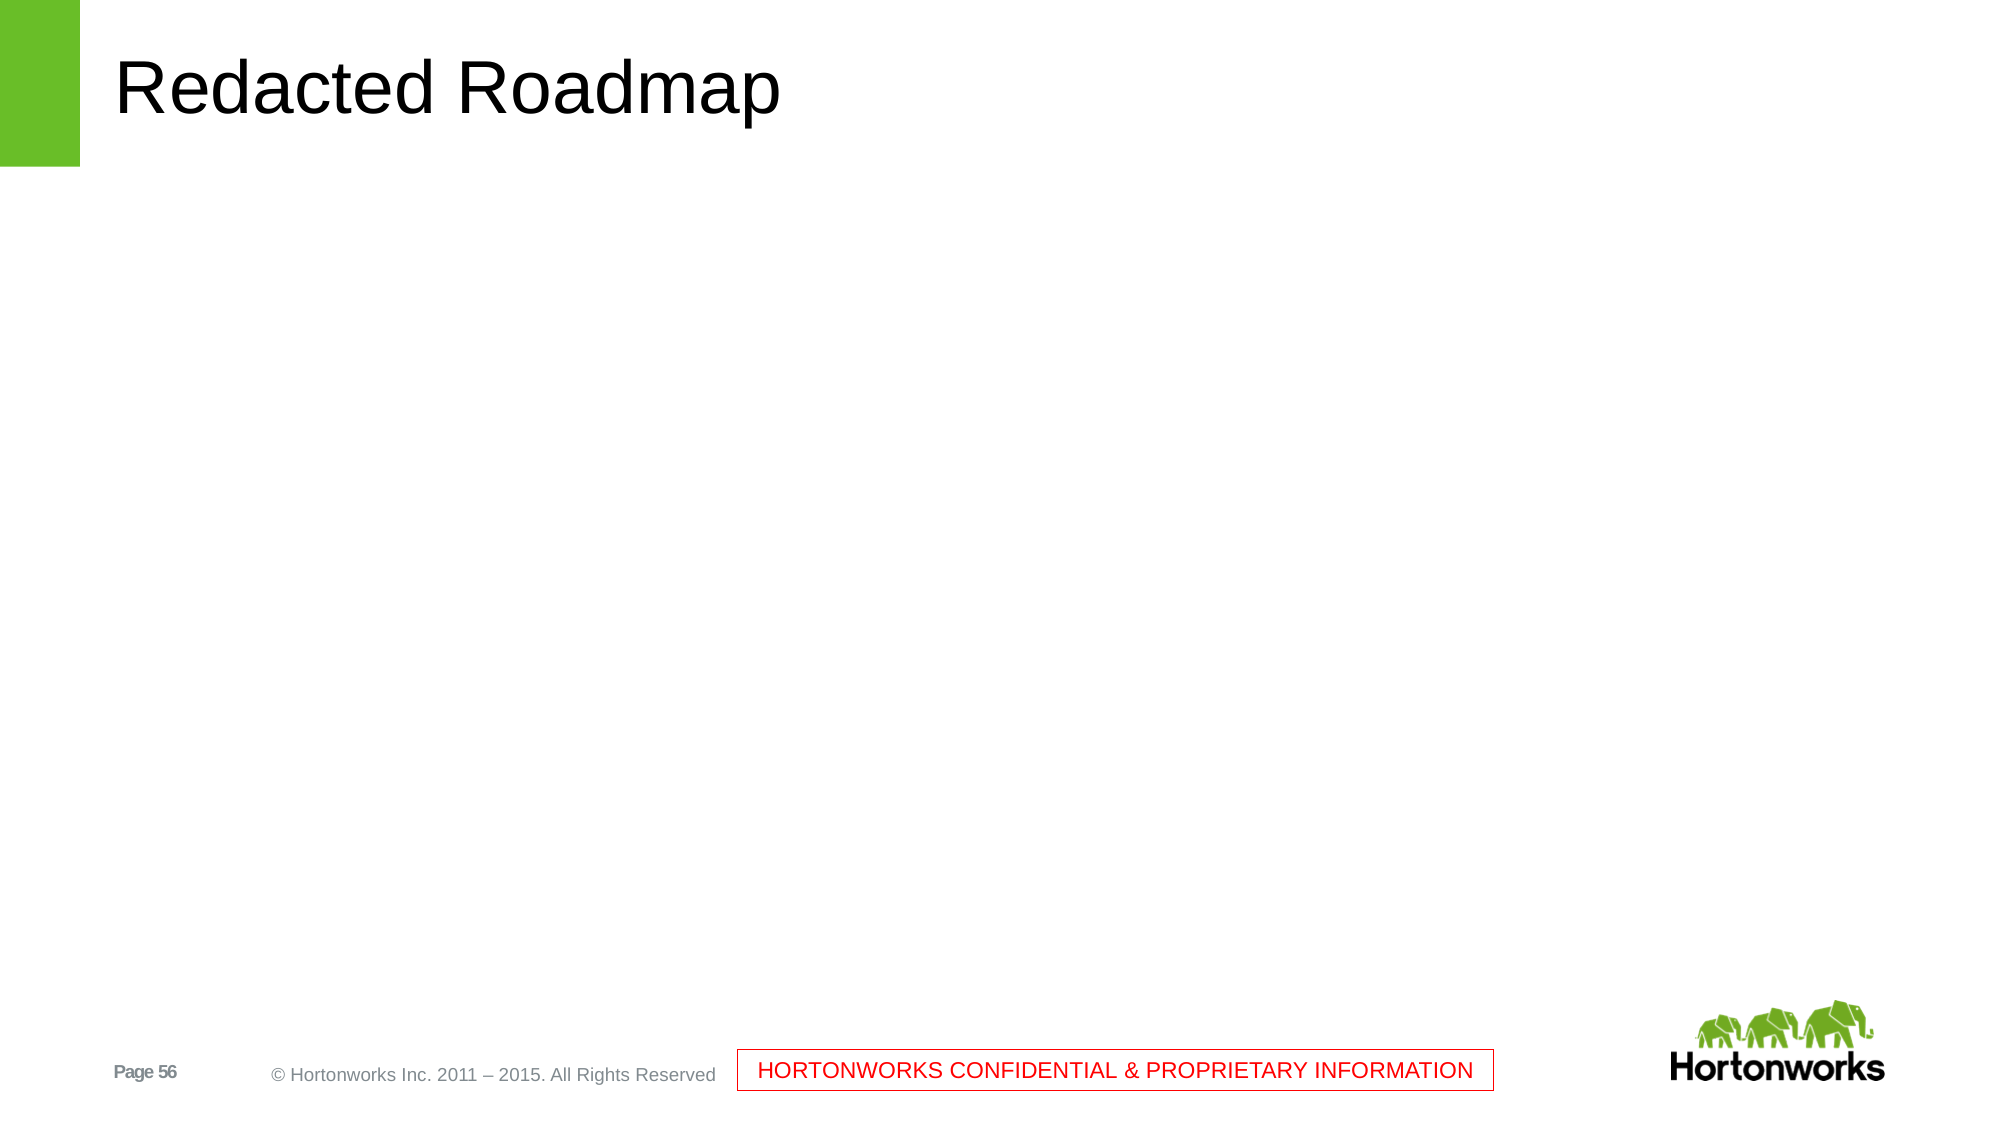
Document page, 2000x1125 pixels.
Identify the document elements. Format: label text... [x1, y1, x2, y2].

title Redacted Roadmap [99, 0, 1900, 167]
picture [1671, 1000, 1885, 1081]
